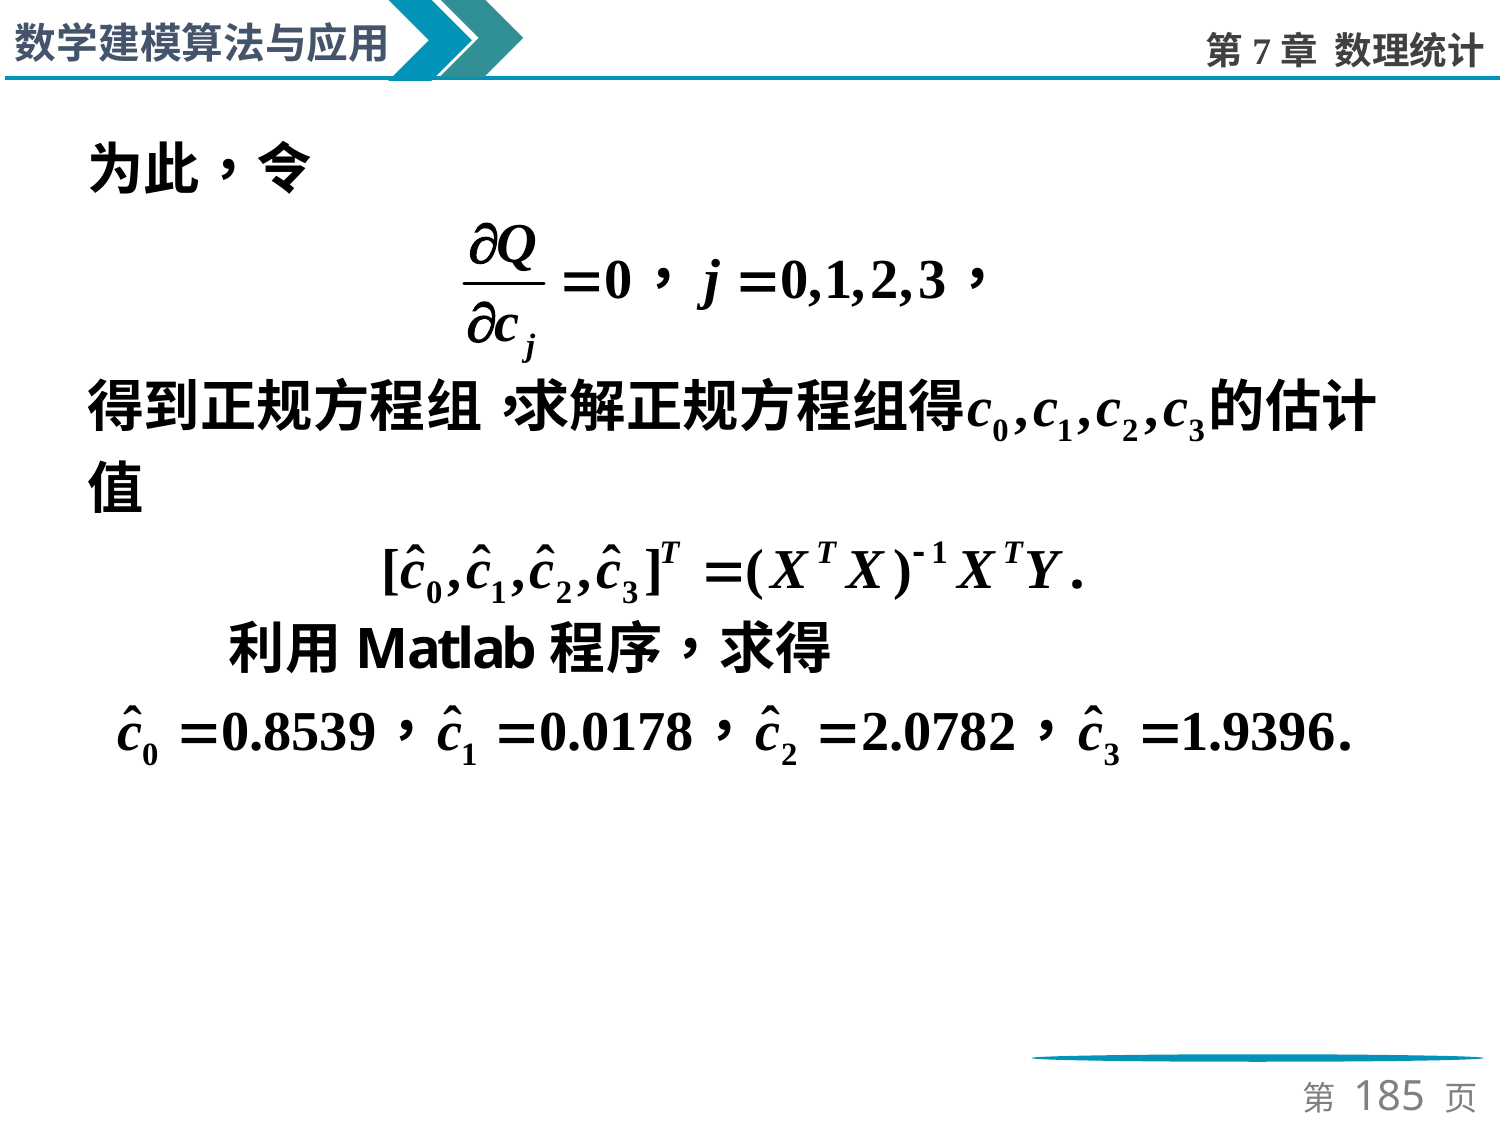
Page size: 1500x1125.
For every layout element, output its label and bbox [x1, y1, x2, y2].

text_box [87, 131, 1377, 806]
